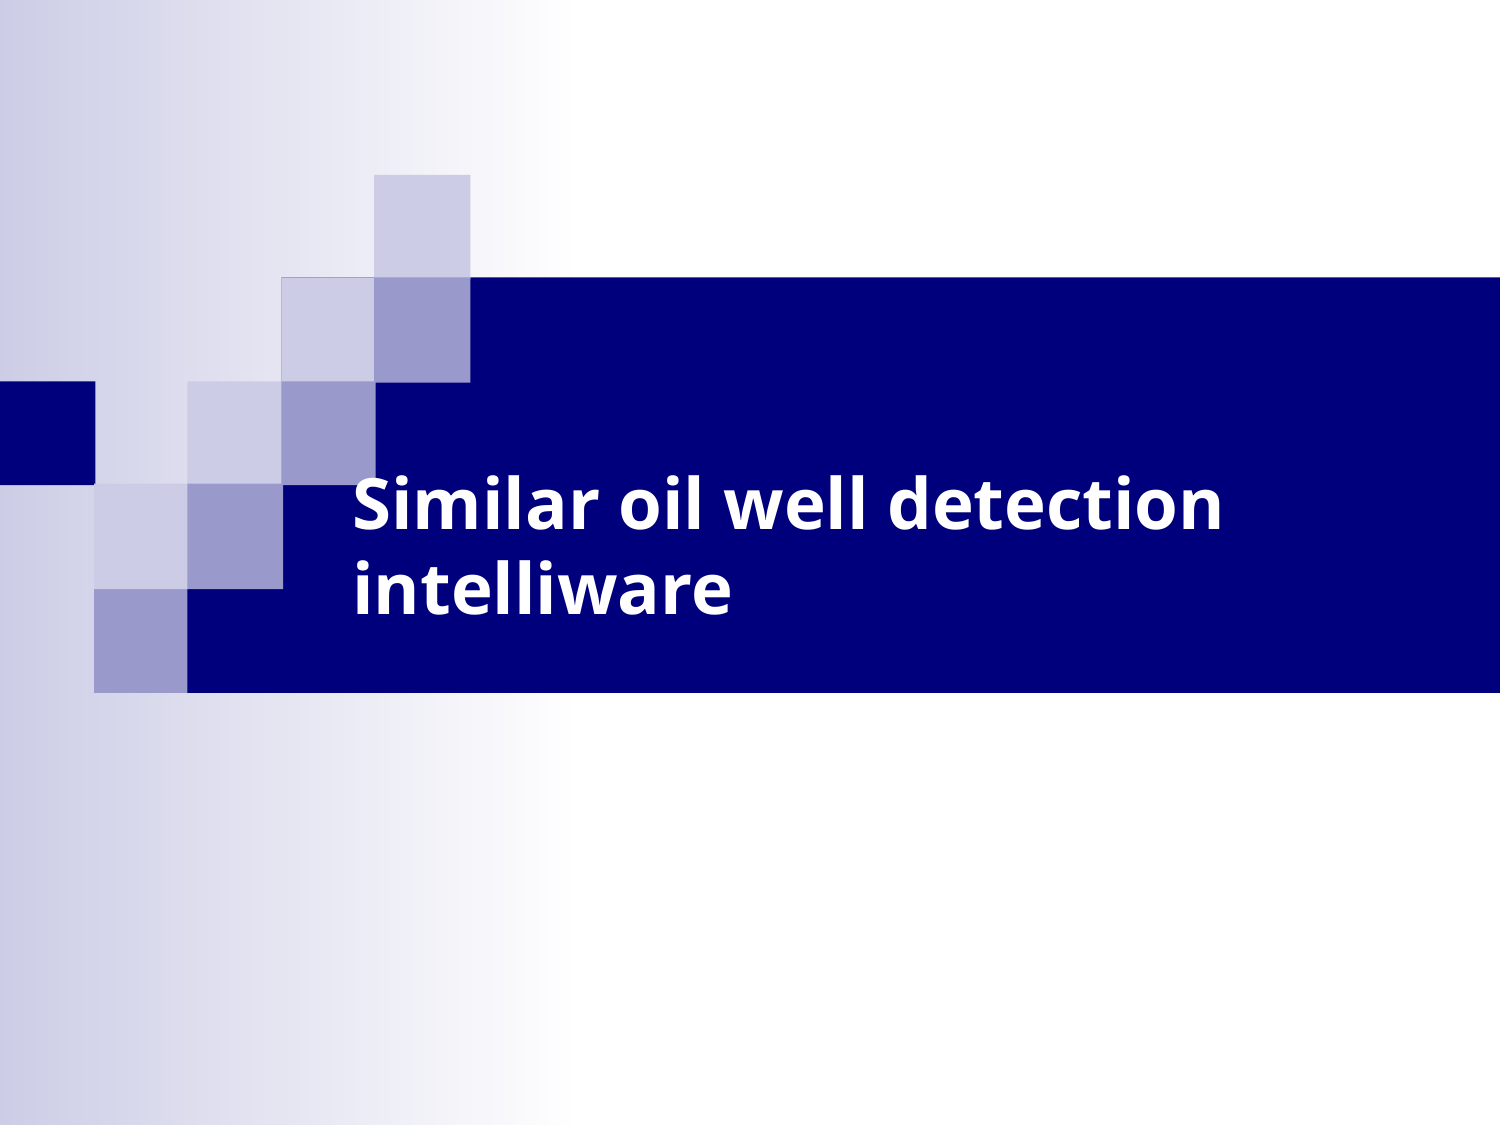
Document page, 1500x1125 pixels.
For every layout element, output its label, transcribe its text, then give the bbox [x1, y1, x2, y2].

title Similar oil well detection intelliware [337, 362, 1500, 725]
